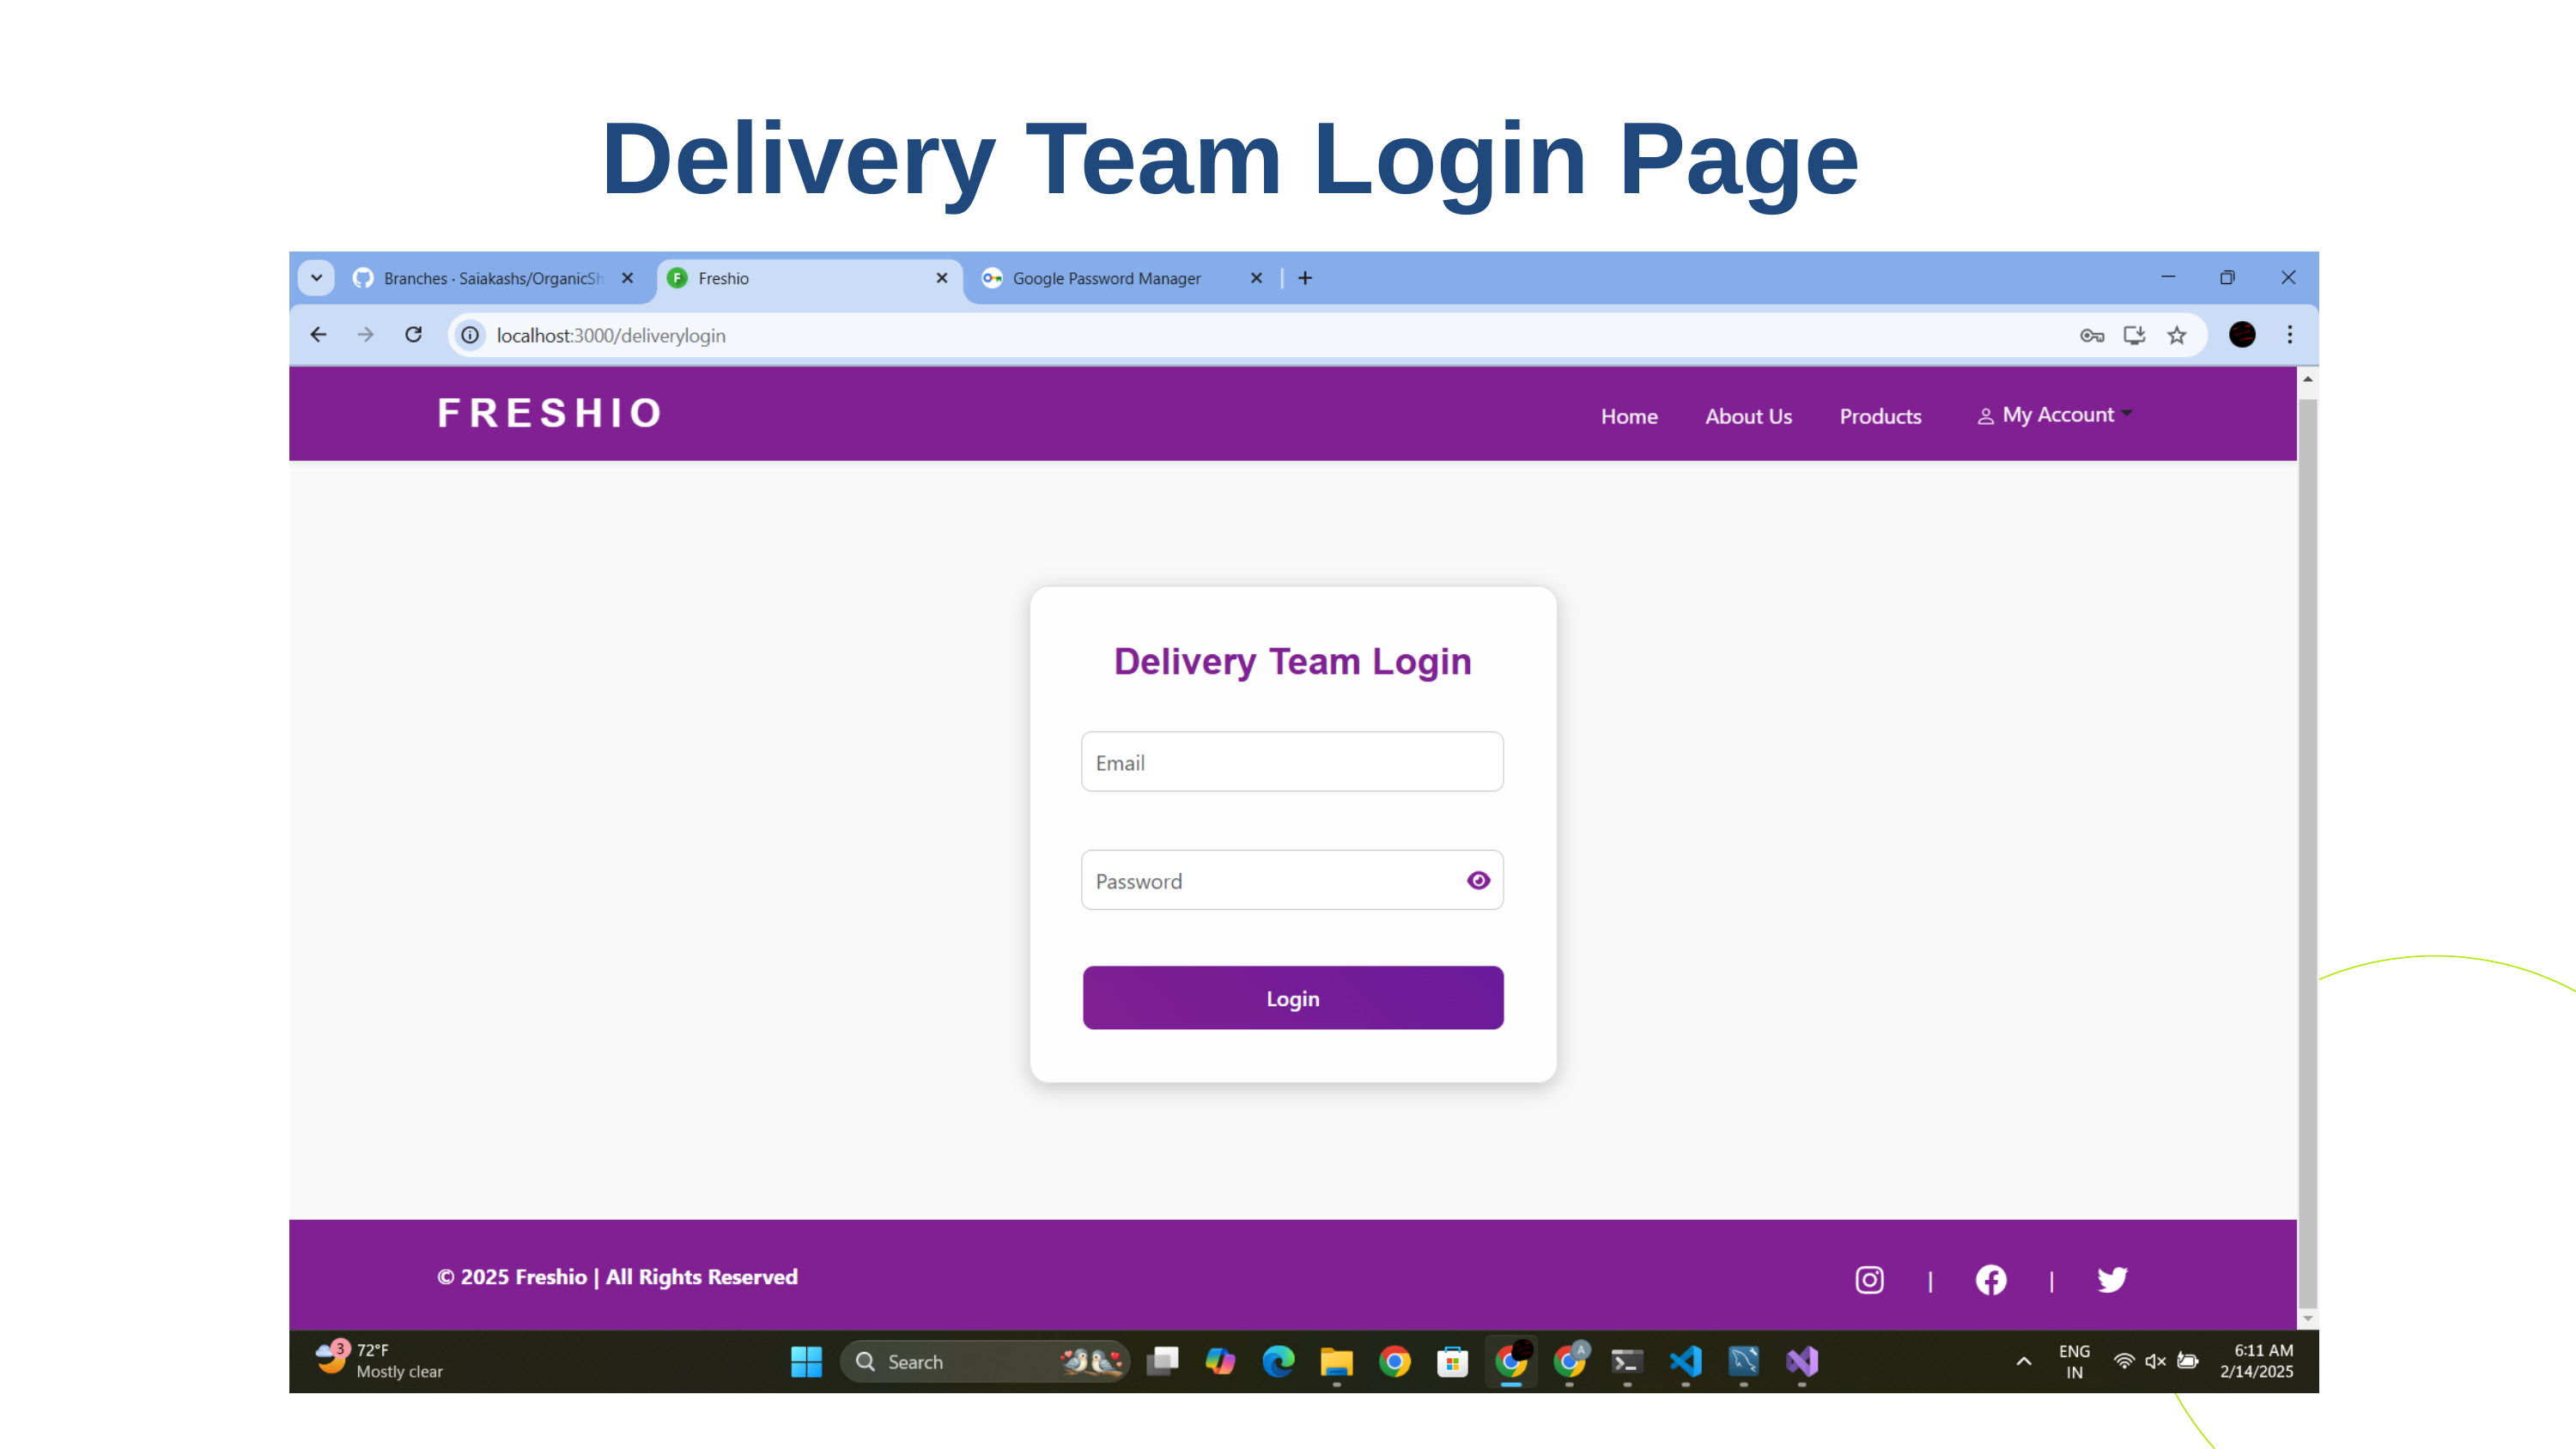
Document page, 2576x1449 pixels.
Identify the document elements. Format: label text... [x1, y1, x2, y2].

picture [289, 252, 2319, 1393]
title Delivery Team Login Page [600, 91, 1900, 215]
